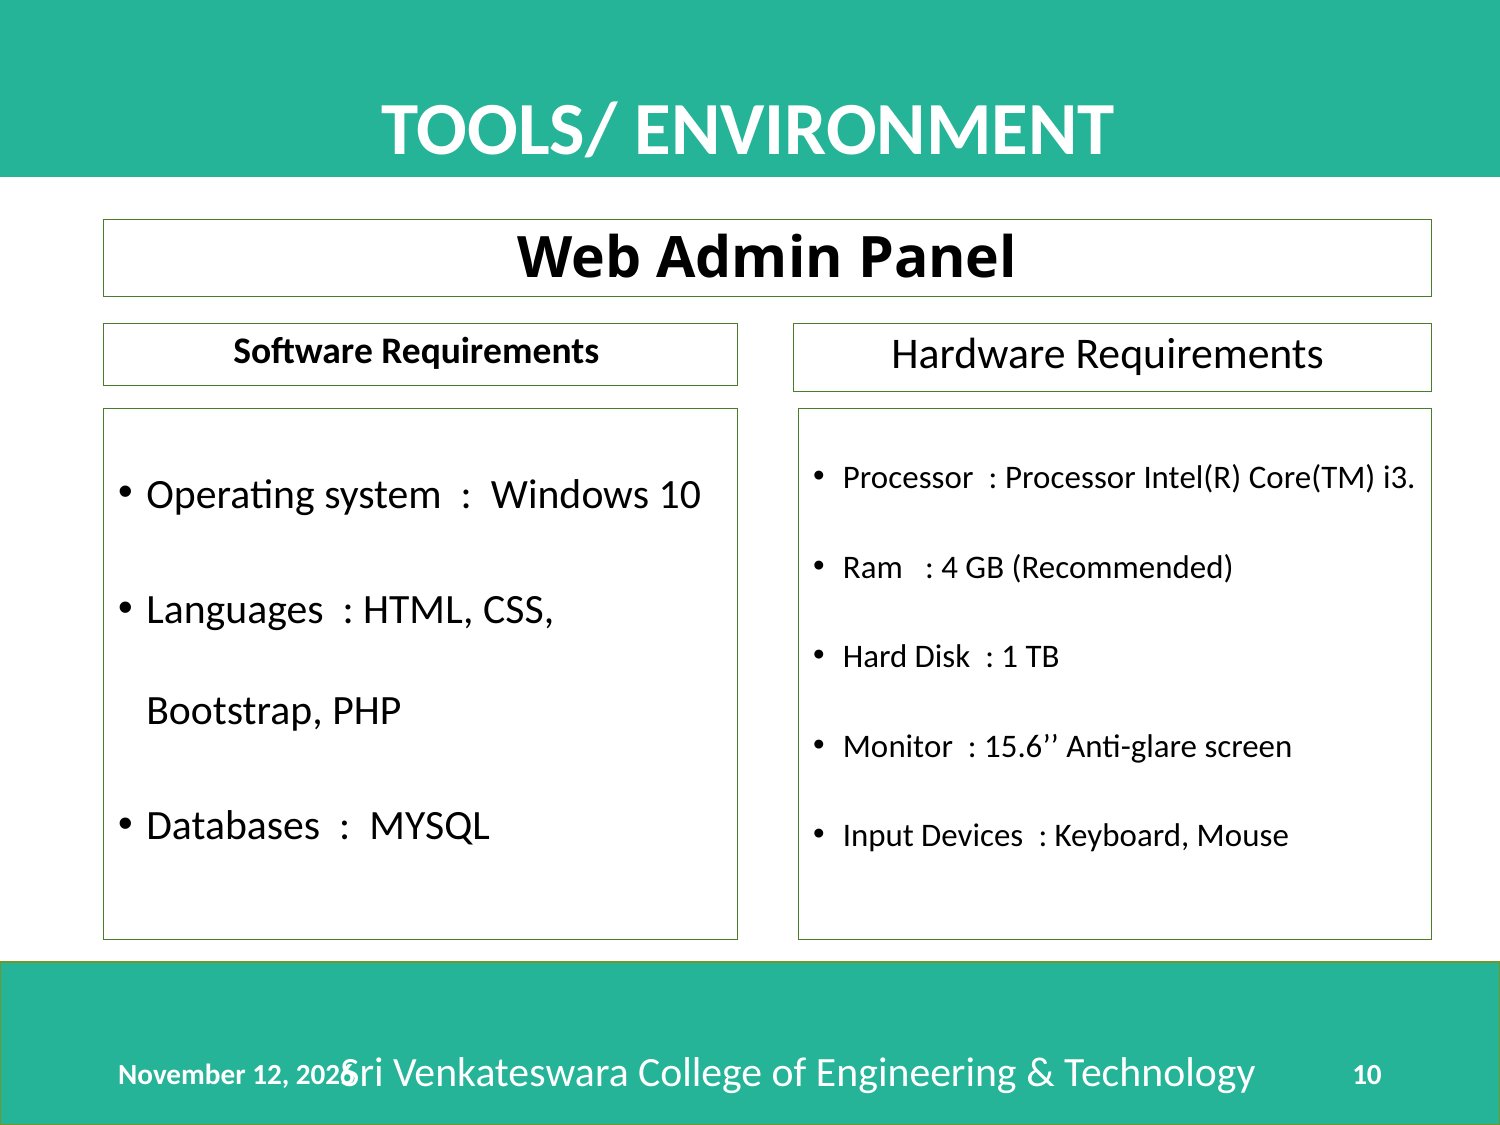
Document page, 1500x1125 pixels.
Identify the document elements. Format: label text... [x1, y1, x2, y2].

slide_number 10 [1272, 1042, 1397, 1103]
text_box Software Requirements [103, 323, 738, 386]
text_box Sri Venkateswara College of Engineering & Technology [325, 1037, 1272, 1103]
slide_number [103, 1042, 325, 1103]
text_box Hardware Requirements [793, 323, 1432, 392]
text_box Operating system : Windows 10 Languages : HTML, CSS, Bootstrap, PHP Databases : MYSQL [103, 408, 738, 940]
text_box Processor : Processor Intel(R) Core(TM) i3. Ram : 4 GB (Recommended) Hard Disk : 1 TB Monitor : 15.6’’ Anti-glare screen Input Devices : Keyboard, Mouse [798, 408, 1432, 940]
text_box Web Admin Panel [103, 219, 1432, 297]
text_box TOOLS/ ENVIRONMENT [0, 0, 1500, 177]
text_box [0, 961, 1500, 1125]
